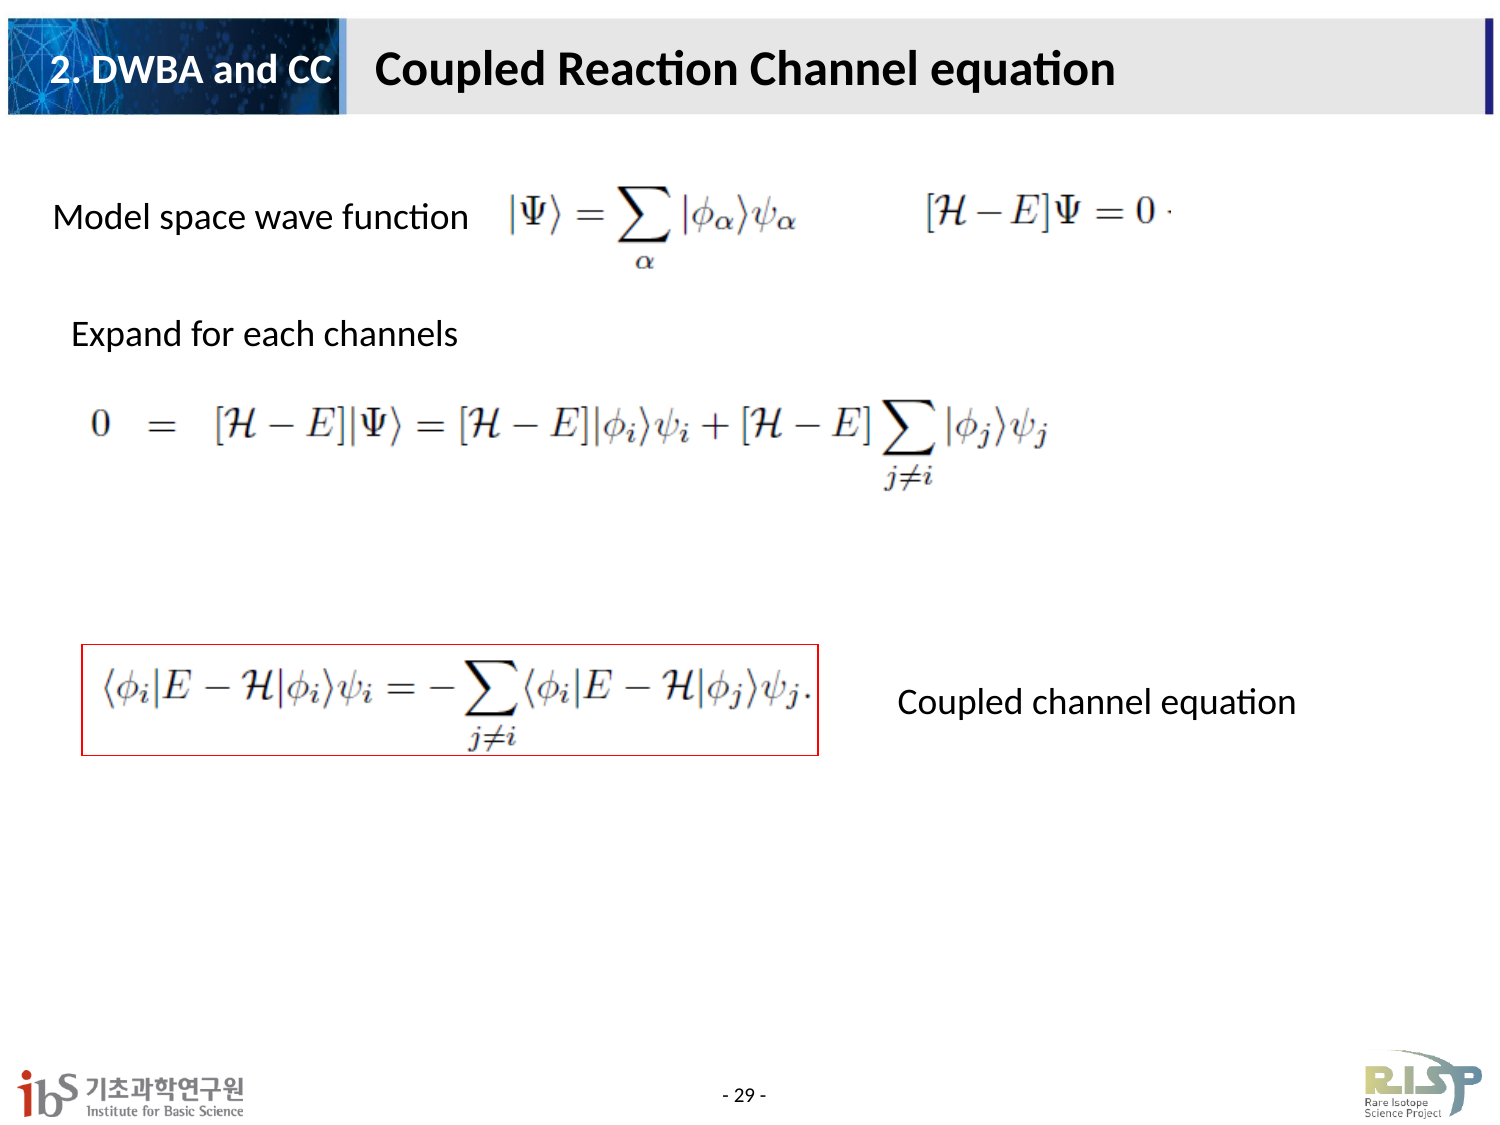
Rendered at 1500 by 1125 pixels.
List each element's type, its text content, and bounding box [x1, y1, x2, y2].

picture [915, 184, 1171, 241]
picture [64, 383, 1059, 499]
text_box Model space wave function [37, 184, 478, 245]
picture [2, 10, 1500, 130]
picture [1364, 1049, 1482, 1119]
picture [17, 1070, 243, 1117]
picture [82, 645, 818, 755]
picture [478, 160, 818, 280]
text_box Coupled channel equation [882, 669, 1313, 730]
text_box Expand for each channels [56, 301, 474, 362]
